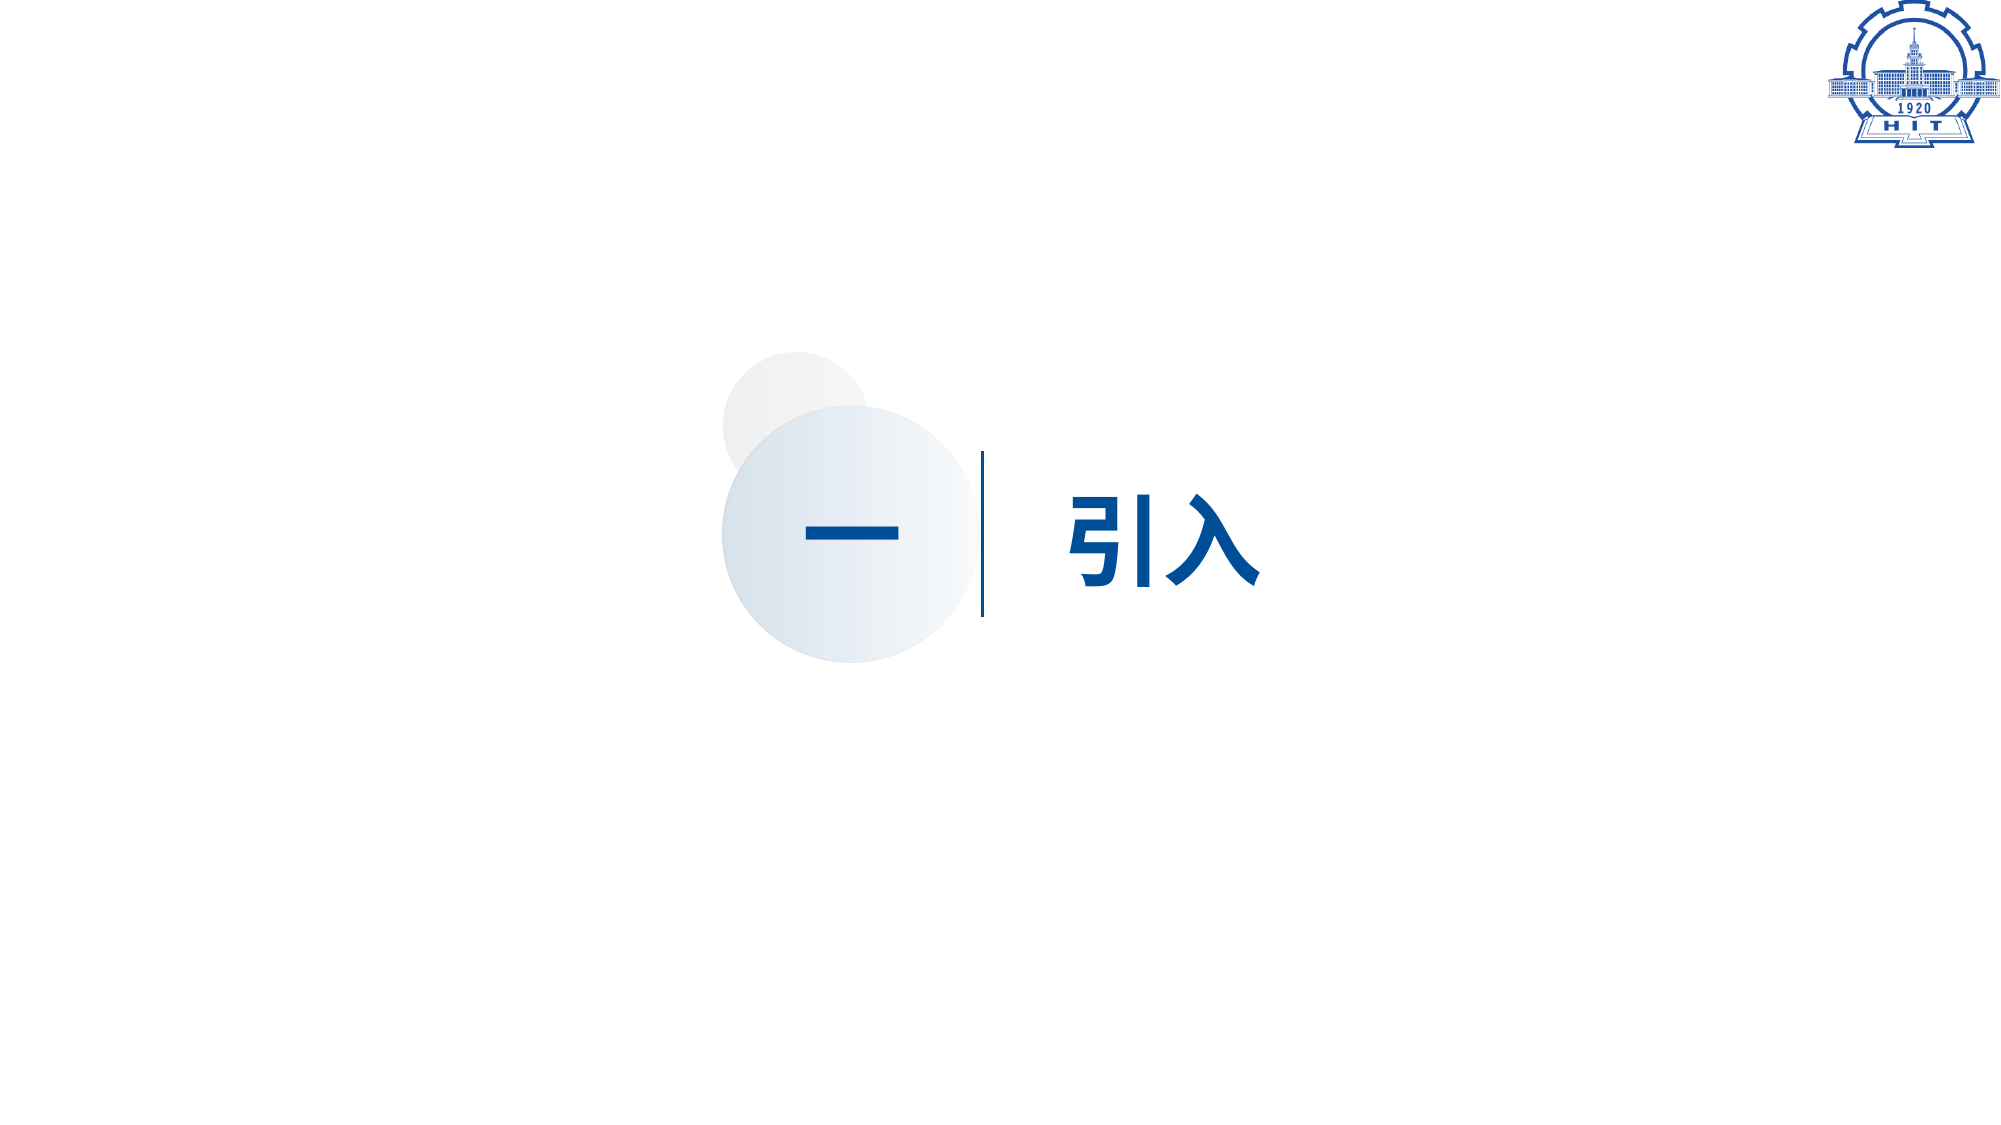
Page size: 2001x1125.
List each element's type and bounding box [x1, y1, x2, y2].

text_box [787, 451, 1377, 617]
text_box [0, 0, 2000, 1125]
picture [1828, 0, 2000, 148]
